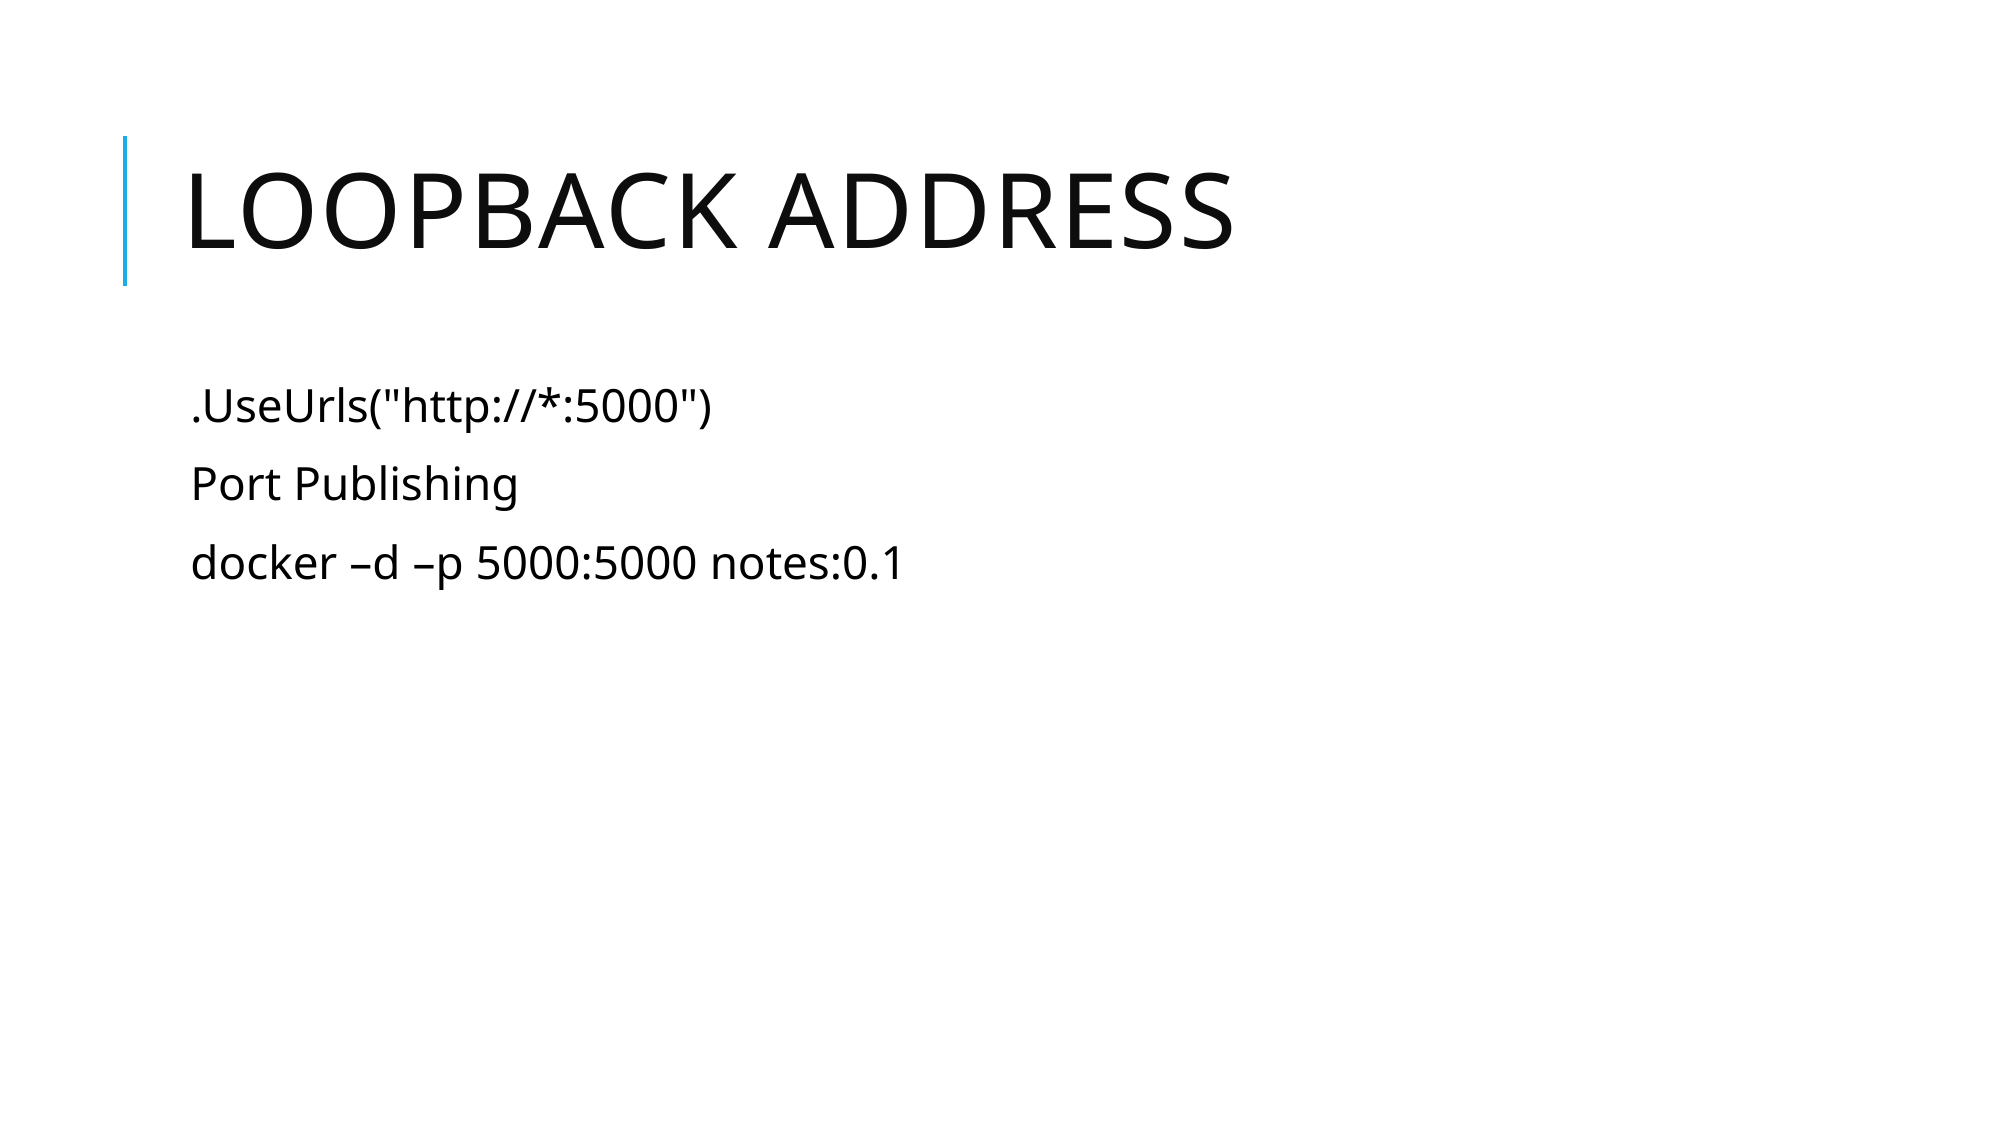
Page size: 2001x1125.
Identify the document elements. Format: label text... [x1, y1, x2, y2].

title Loopback address [168, 96, 1763, 342]
list .UseUrls("http://*:5000") Port Publishing docker –d –p 5000:5000 notes:0.1 [168, 375, 1763, 1035]
